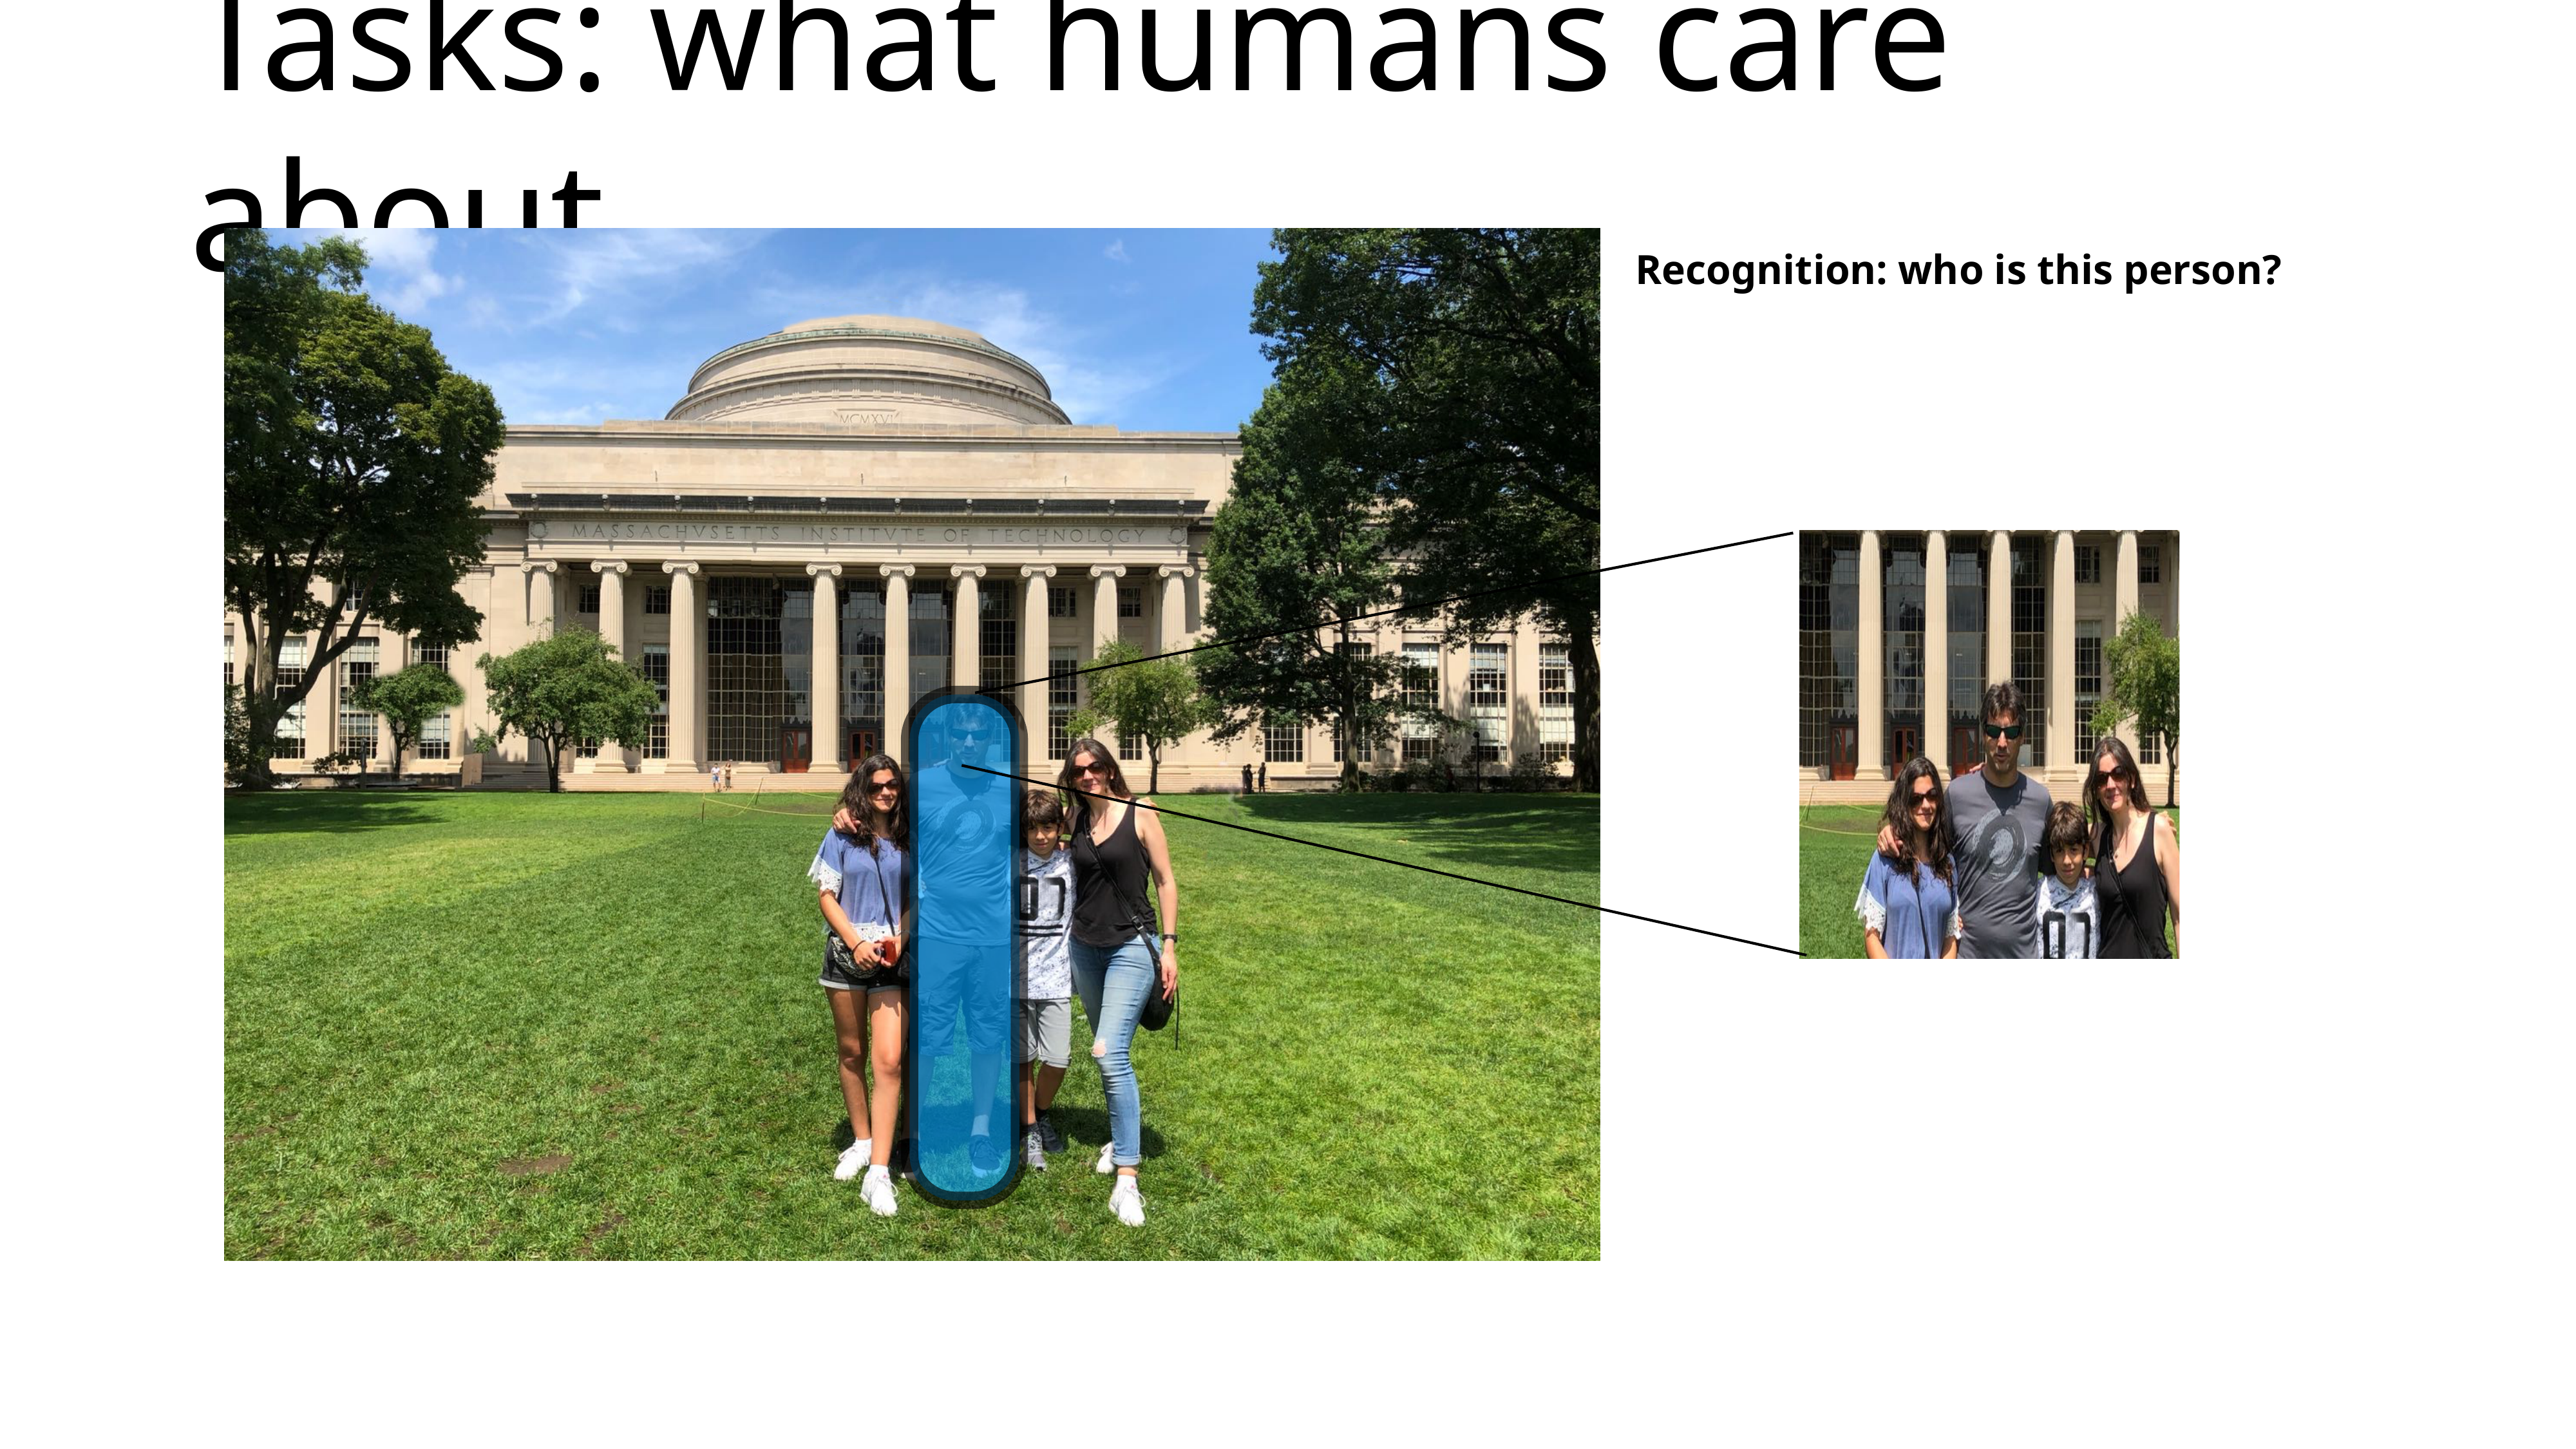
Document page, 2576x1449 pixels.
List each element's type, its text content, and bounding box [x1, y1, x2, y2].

title Tasks: what humans care about [184, 0, 2404, 242]
picture [223, 228, 1601, 1261]
picture [1799, 530, 2180, 959]
text_box Recognition: who is this person? [1630, 238, 2288, 298]
